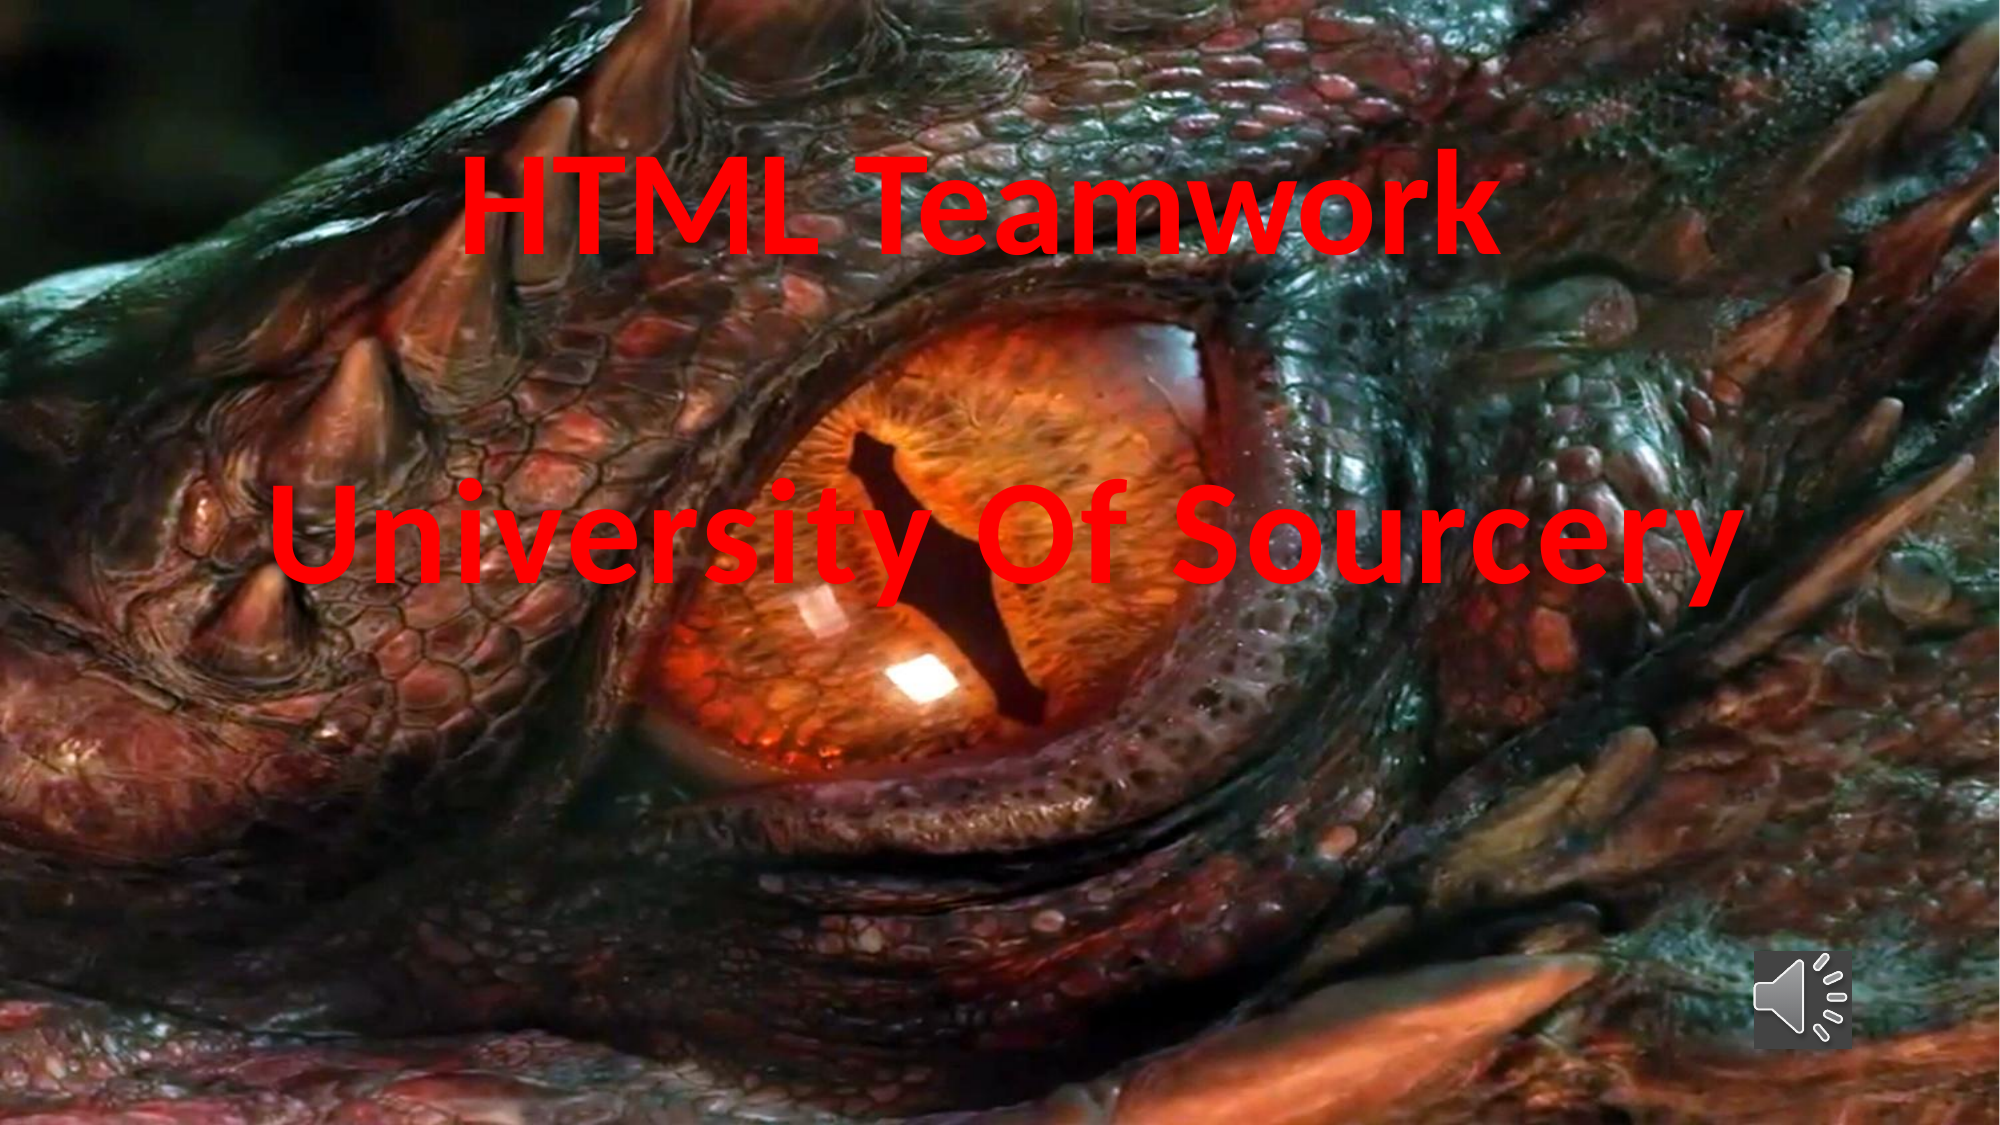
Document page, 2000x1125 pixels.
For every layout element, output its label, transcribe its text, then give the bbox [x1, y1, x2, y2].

title HTML Teamwork [412, 87, 1538, 325]
subtitle University Of Sourcery [162, 425, 1853, 625]
picture [0, 0, 2000, 1125]
